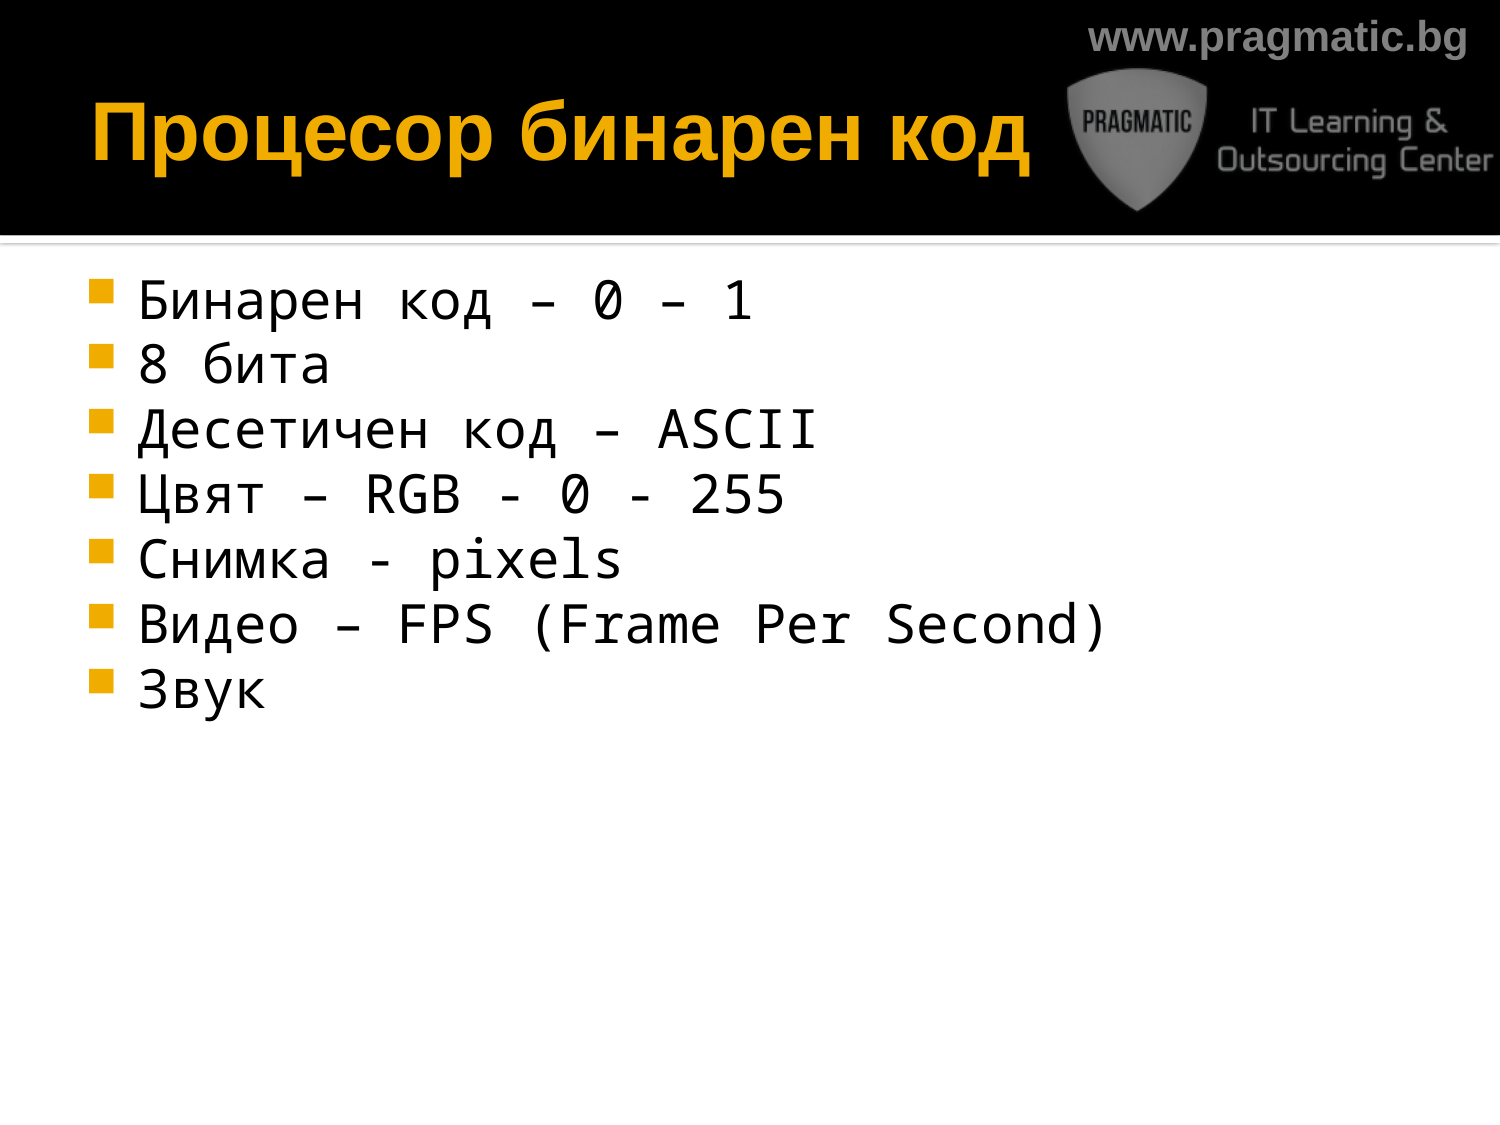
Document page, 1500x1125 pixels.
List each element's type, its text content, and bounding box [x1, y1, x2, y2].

title Процесор бинарен код [75, 24, 1063, 231]
picture [1063, 62, 1500, 217]
text_box Бинарен код – 0 – 1 8 бита Десетичен код – ASCII Цвят – RGB - 0 - 255 Снимка - pixels Видео – FPS (Frame Per Second) Звук [50, 249, 1500, 1013]
